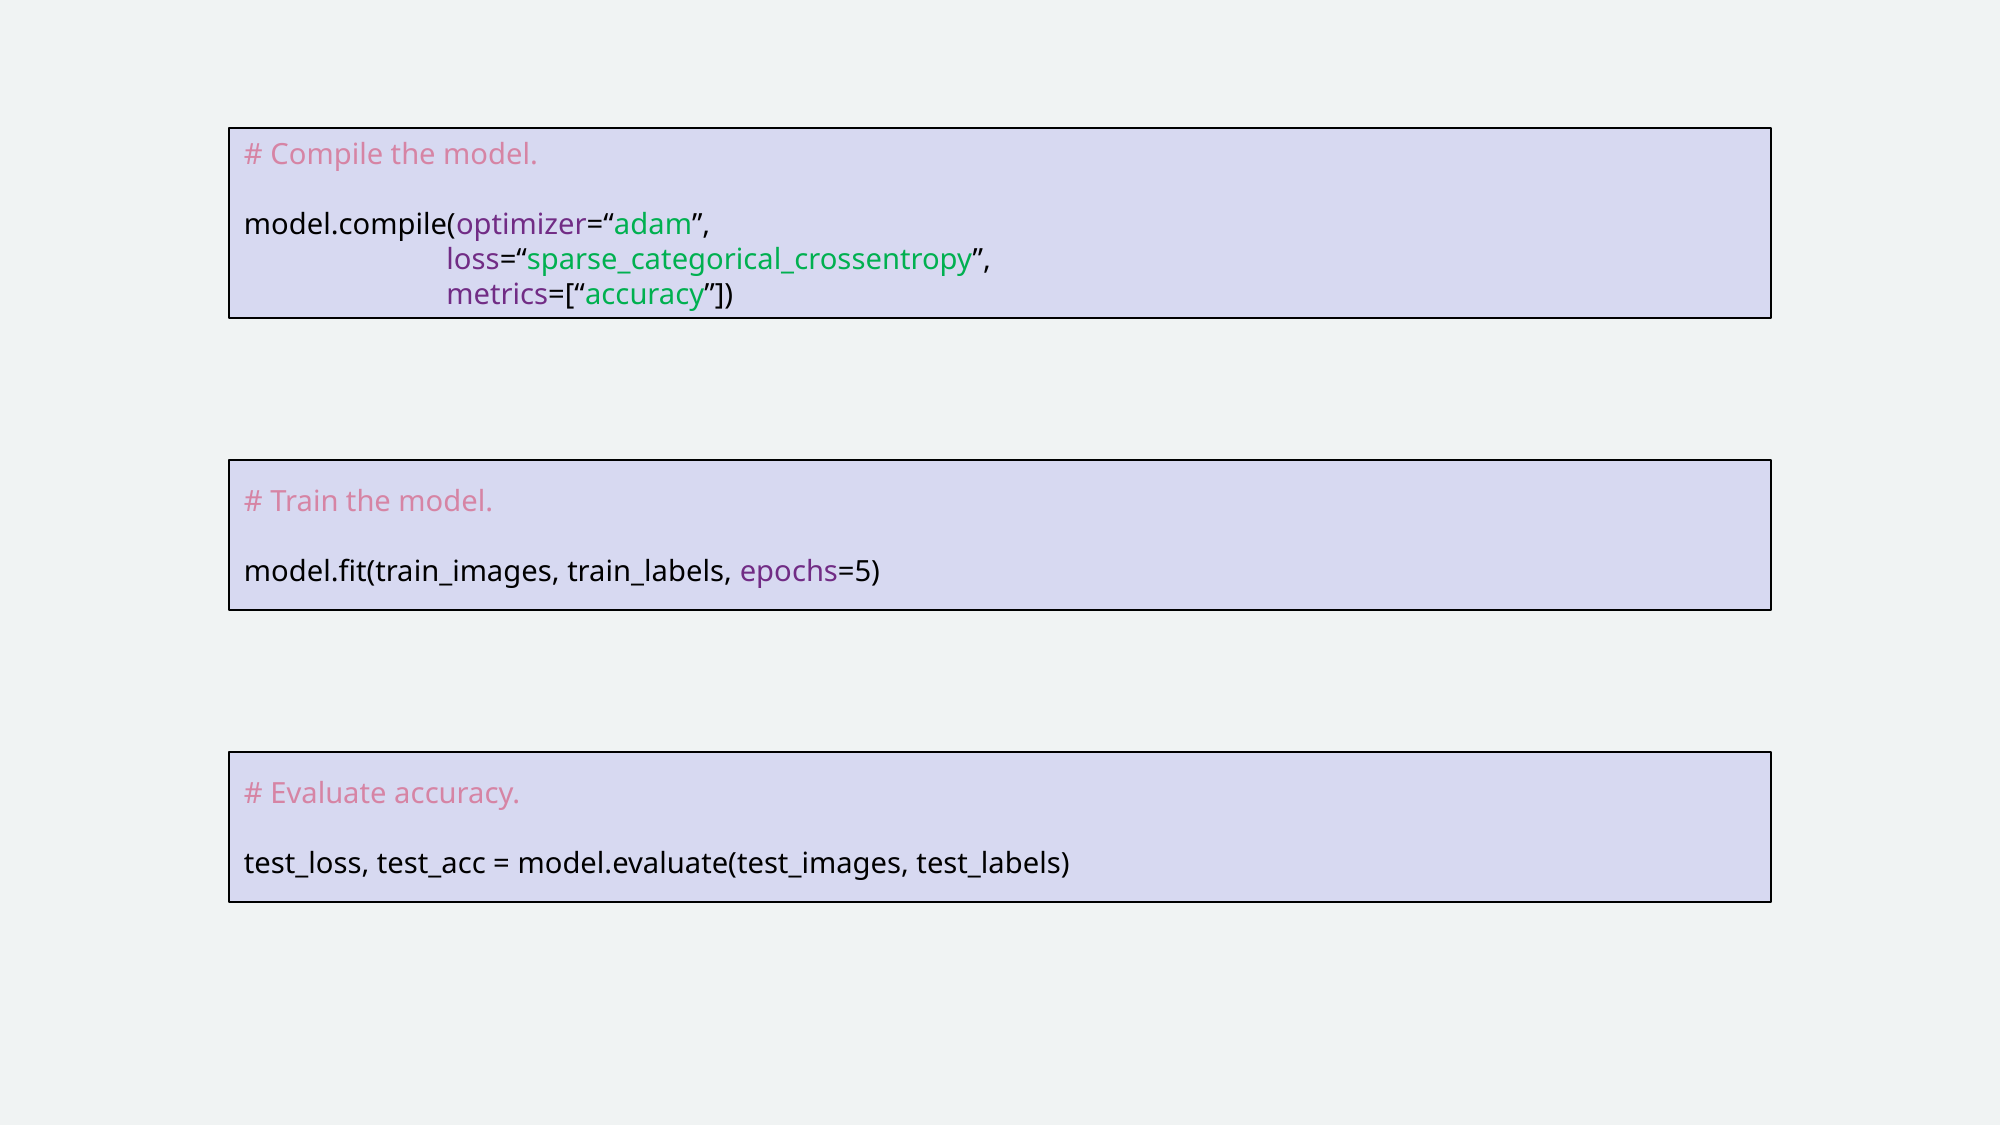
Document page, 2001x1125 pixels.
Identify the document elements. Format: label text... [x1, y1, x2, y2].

text_box # Compile the model. model.compile(optimizer=“adam”, loss=“sparse_categorical_crossentropy”, metrics=[“accuracy”]) [228, 127, 1772, 319]
text_box # Evaluate accuracy. test_loss, test_acc = model.evaluate(test_images, test_labels) [228, 751, 1772, 903]
text_box # Train the model. model.fit(train_images, train_labels, epochs=5) [228, 459, 1772, 611]
